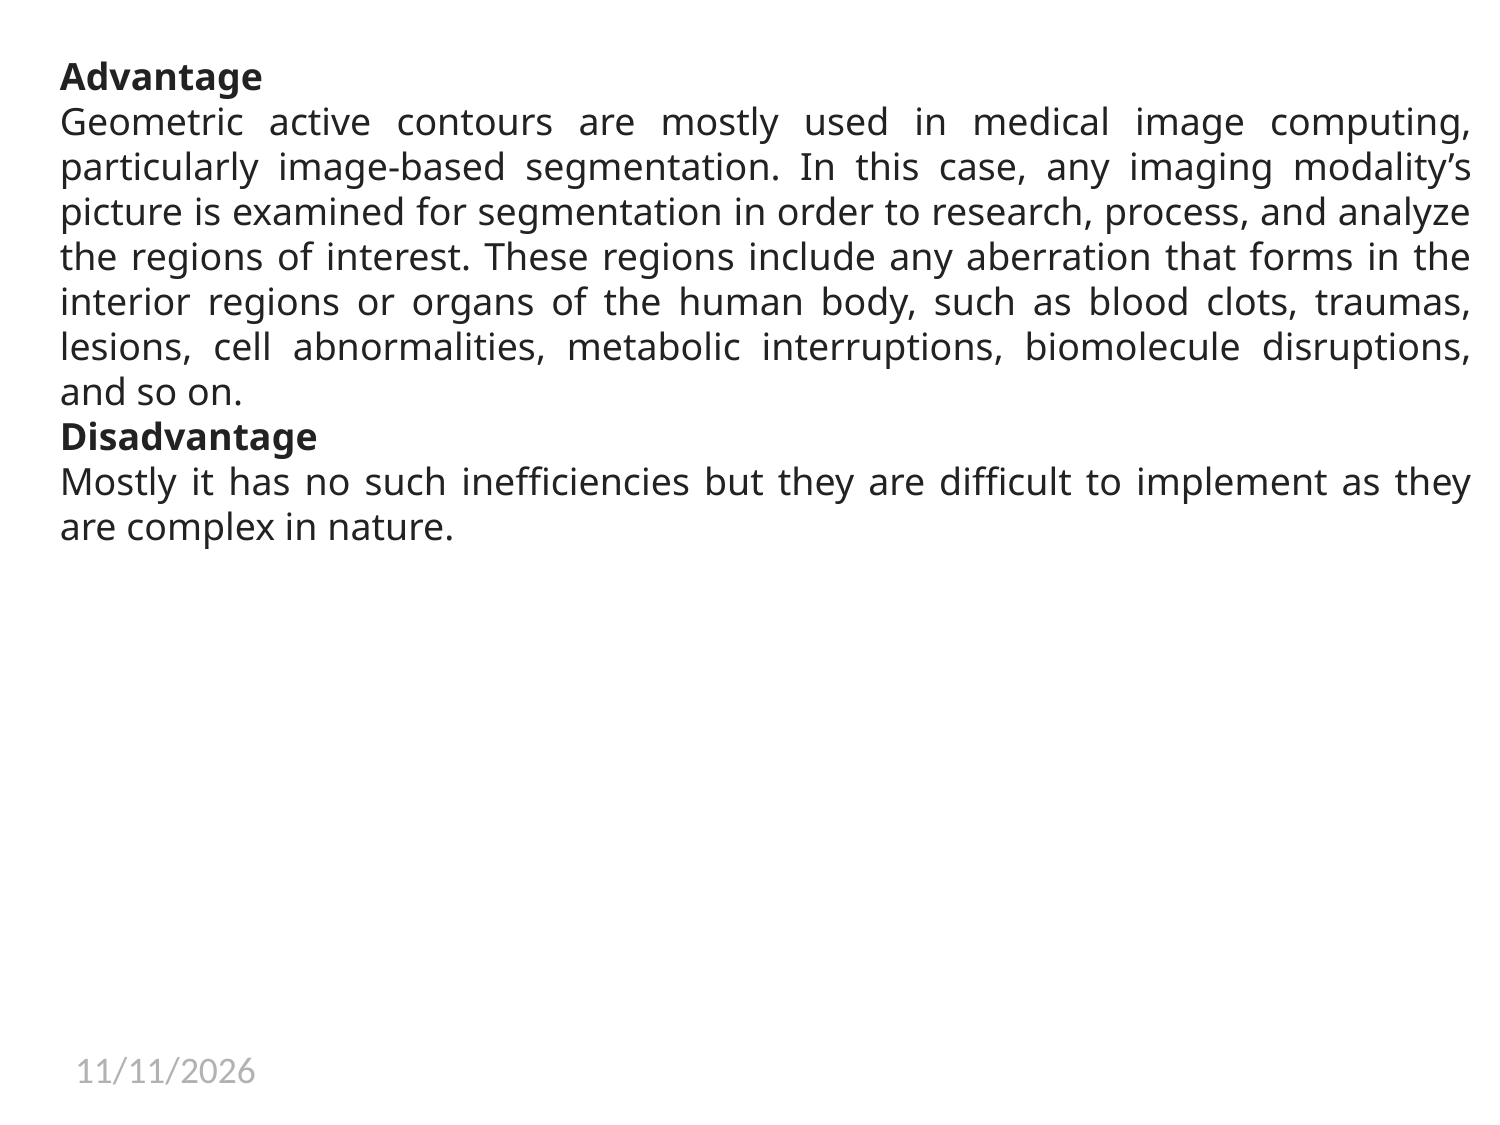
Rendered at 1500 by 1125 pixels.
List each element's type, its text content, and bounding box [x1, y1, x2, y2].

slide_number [75, 1046, 420, 1103]
text_box Advantage Geometric active contours are mostly used in medical image computing, particularly image-based segmentation. In this case, any imaging modality’s picture is examined for segmentation in order to research, process, and analyze the regions of interest. These regions include any aberration that forms in the interior regions or organs of the human body, such as blood clots, traumas, lesions, cell abnormalities, metabolic interruptions, biomolecule disruptions, and so on. Disadvantage Mostly it has no such inefficiencies but they are difficult to implement as they are complex in nature. [44, 45, 1488, 556]
